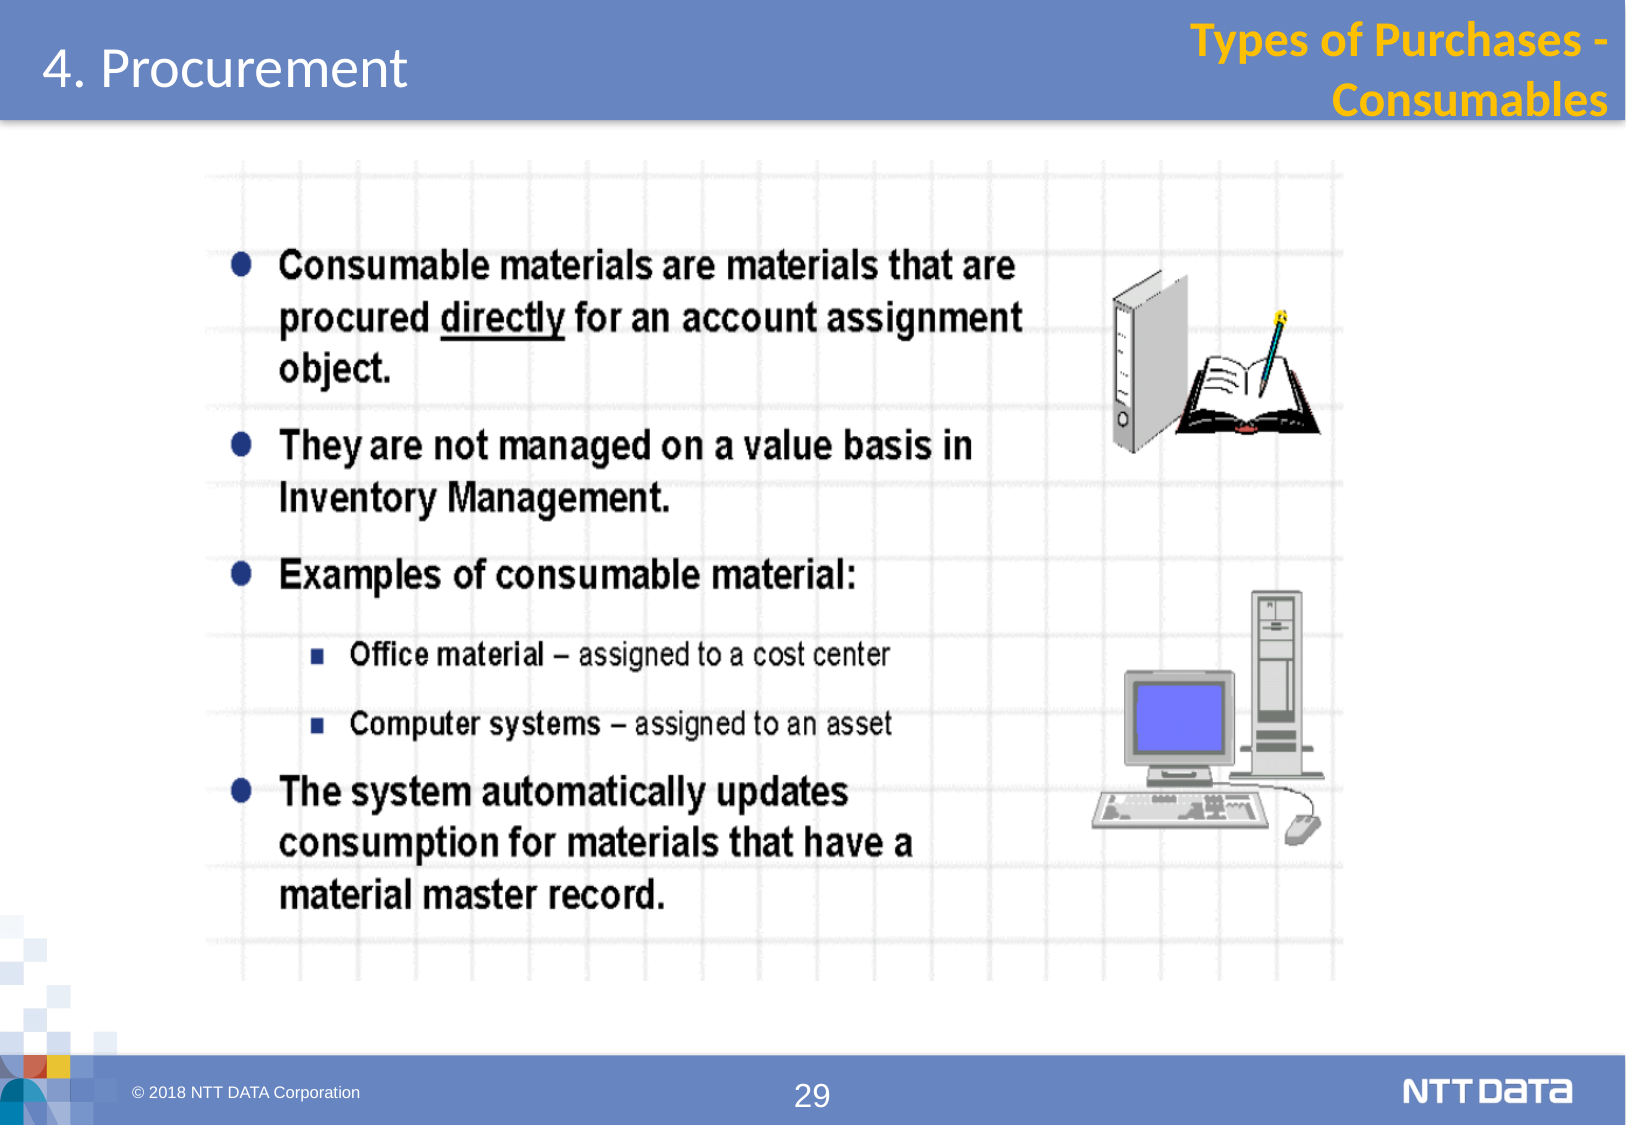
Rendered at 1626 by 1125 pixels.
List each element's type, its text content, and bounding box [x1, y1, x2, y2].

list 4. Procurement [28, 0, 1599, 119]
picture [1391, 1066, 1585, 1116]
picture [0, 915, 117, 1125]
text_box Types of Purchases - Consumables [1013, 2, 1624, 121]
picture [204, 160, 1344, 981]
